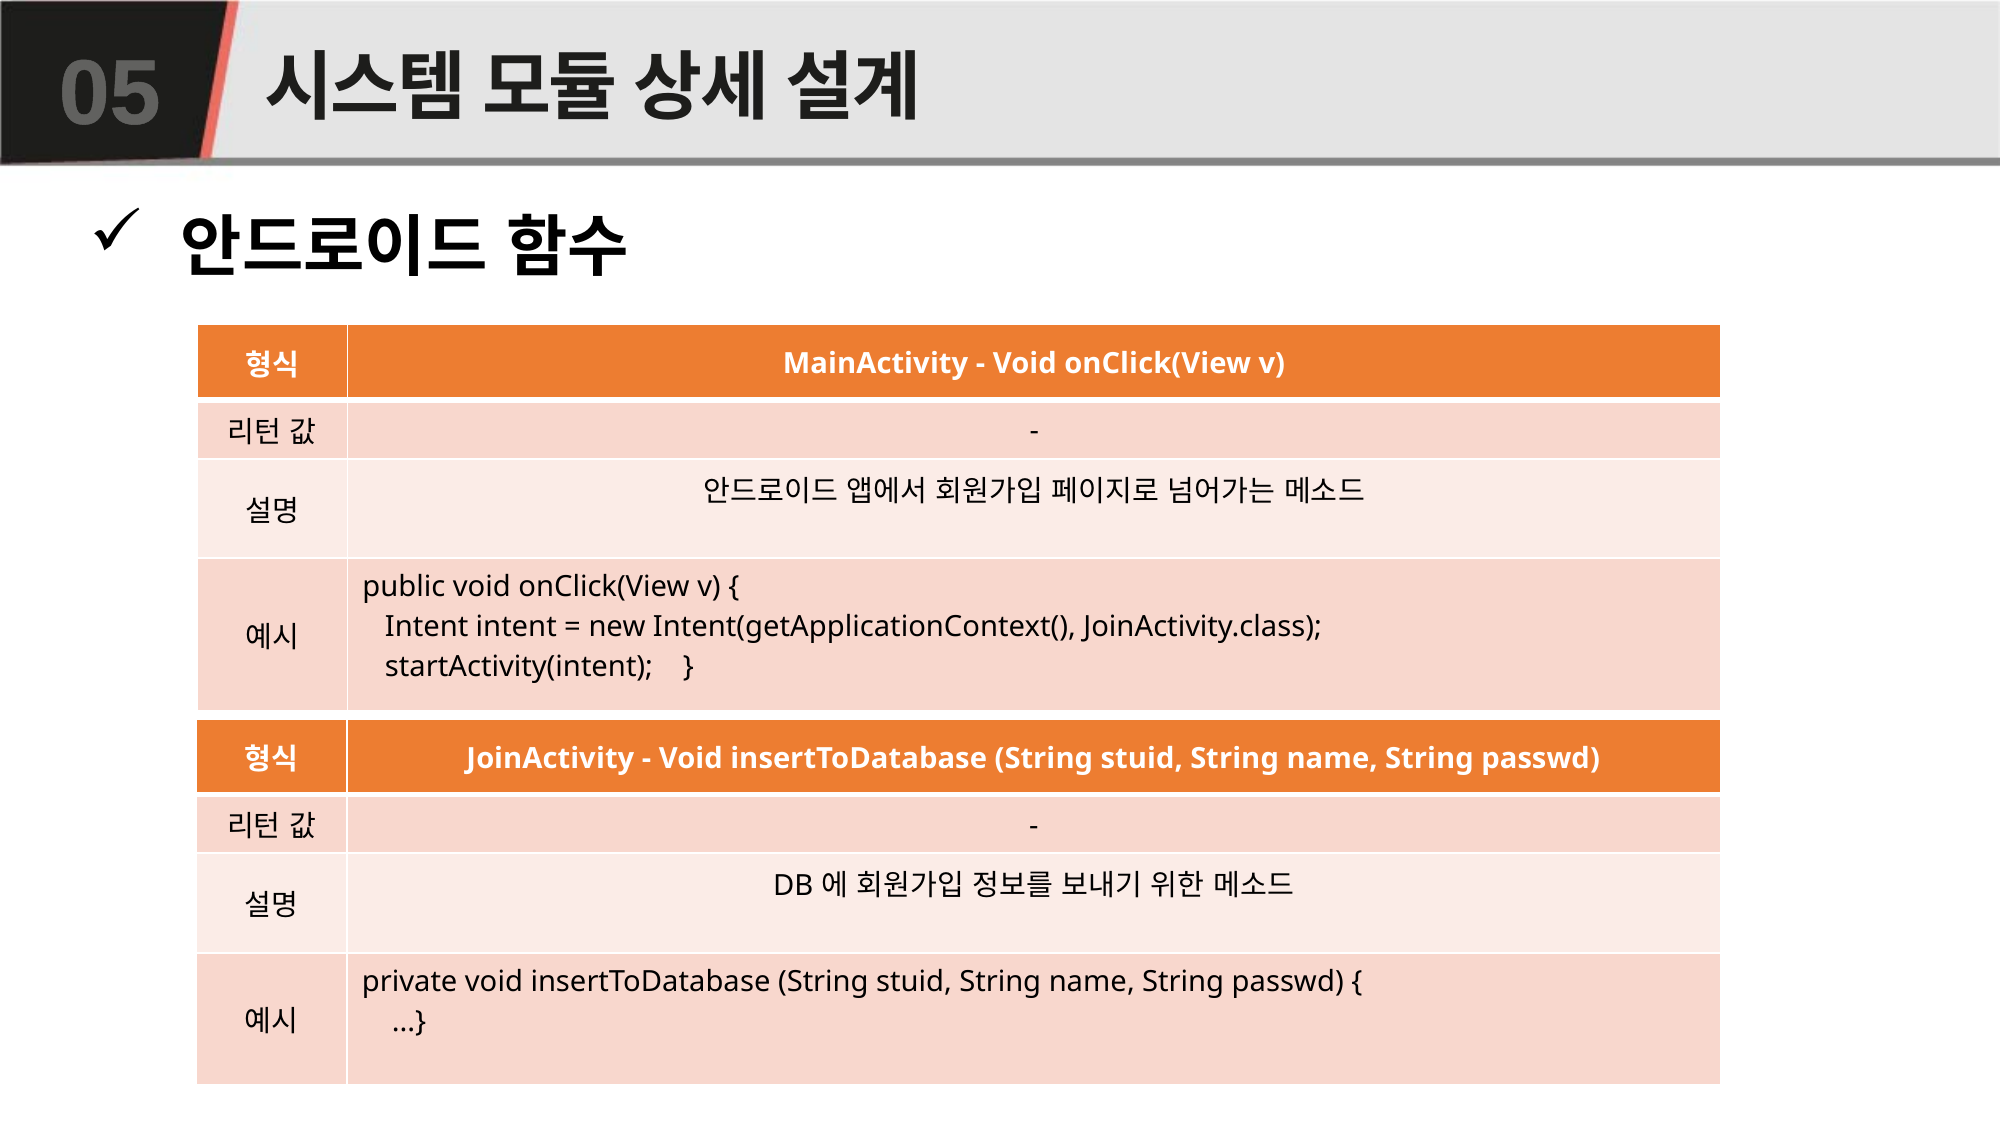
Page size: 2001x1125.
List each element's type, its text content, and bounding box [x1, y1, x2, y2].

table_cell 예시 [197, 954, 346, 1084]
table_header 형식 [198, 325, 347, 397]
table_cell 예시 [198, 559, 347, 710]
table_cell DB에 회원가입 정보를 보내기 위한 메소드 [348, 854, 1720, 952]
table_cell public void onClick(View v) { Intent intent = new Intent(getApplicationContext(), JoinActivity.class); startActivity(intent); } [348, 559, 1720, 710]
table_cell 안드로이드 앱에서 회원가입 페이지로 넘어가는 메소드 [348, 460, 1720, 557]
title 시스템 모듈 상세 설계 [249, 5, 1975, 174]
picture [0, 0, 2000, 1124]
text_box 안드로이드 함수 [74, 196, 1722, 291]
table_cell 설명 [197, 854, 346, 952]
table_cell - [348, 797, 1720, 852]
table_cell private void insertToDatabase (String stuid, String name, String passwd) { ...} [348, 954, 1720, 1084]
table_cell 리턴 값 [198, 403, 347, 458]
table_cell 리턴 값 [197, 797, 346, 852]
table_header JoinActivity - Void insertToDatabase (String stuid, String name, String passwd) [348, 720, 1720, 792]
table_header 형식 [197, 720, 346, 792]
table_header MainActivity - Void onClick(View v) [348, 325, 1720, 397]
text_box 05 [43, 24, 176, 150]
table_cell - [348, 403, 1720, 458]
table_cell 설명 [198, 460, 347, 557]
